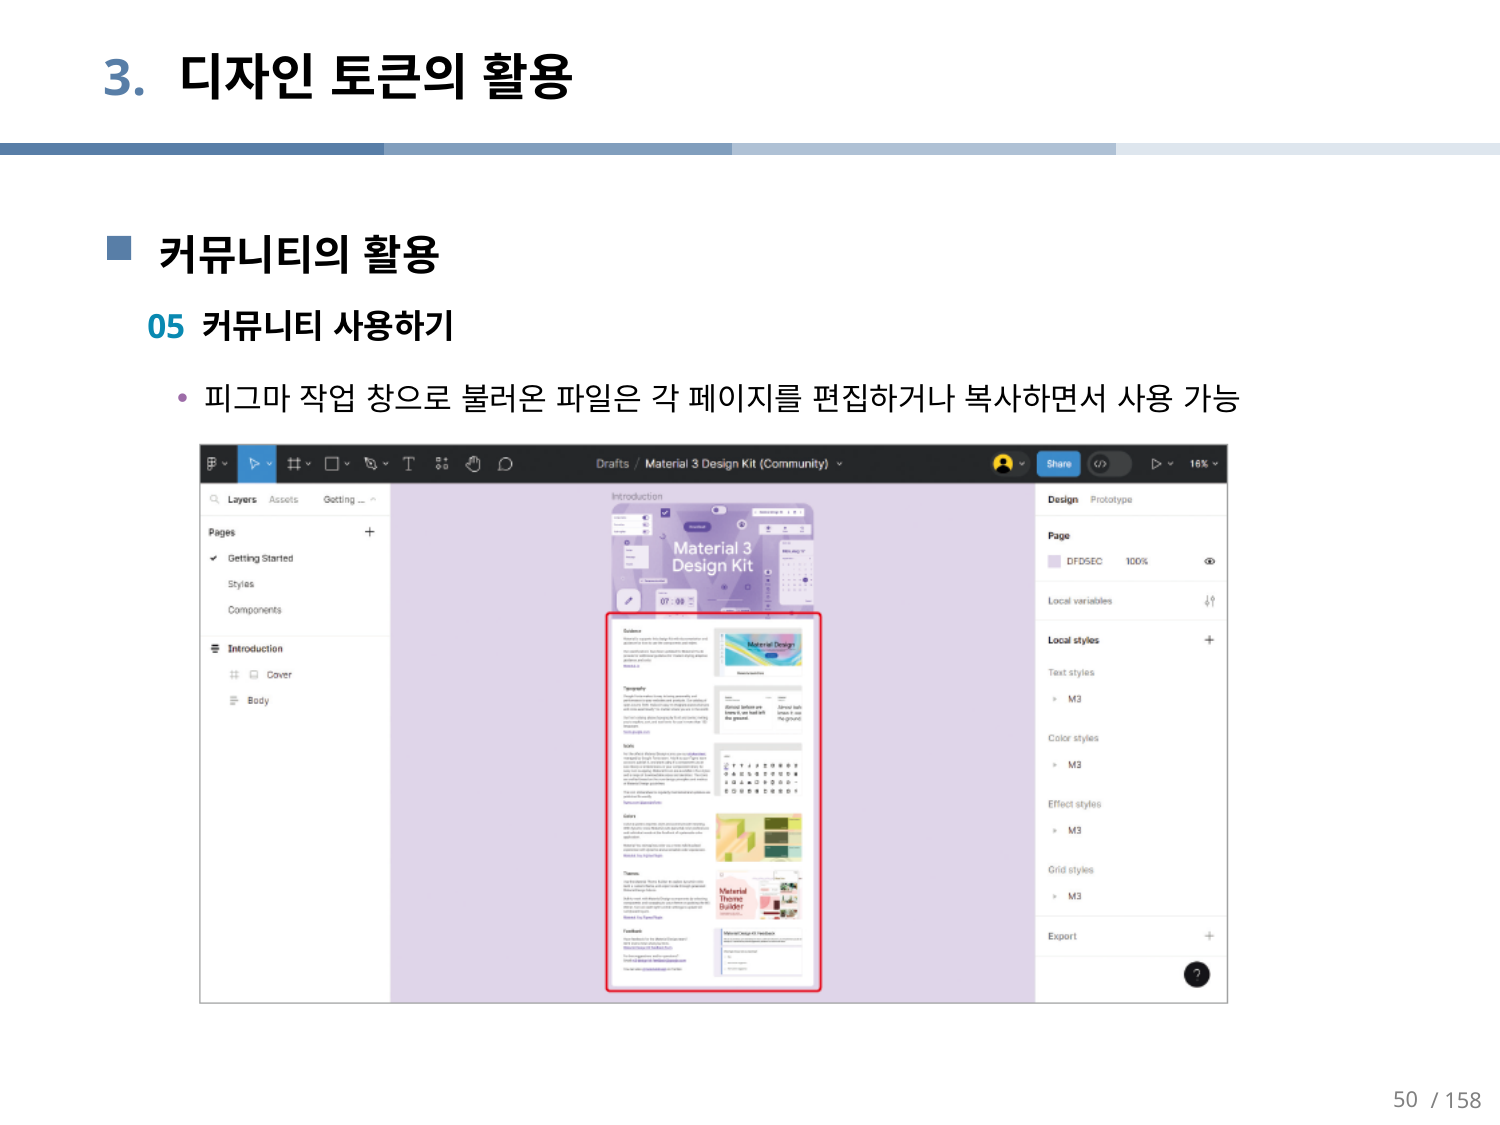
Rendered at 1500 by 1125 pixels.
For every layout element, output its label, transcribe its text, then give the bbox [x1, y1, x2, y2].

picture [194, 432, 1235, 1012]
list 커뮤니티의 활용 05 커뮤니티 사용하기 피그마 작업 창으로 불러온 파일은 각 페이지를 편집하거나 복사하면서 사용 가능 [88, 196, 1436, 1083]
title 디자인 토큰의 활용 [88, 30, 1211, 121]
